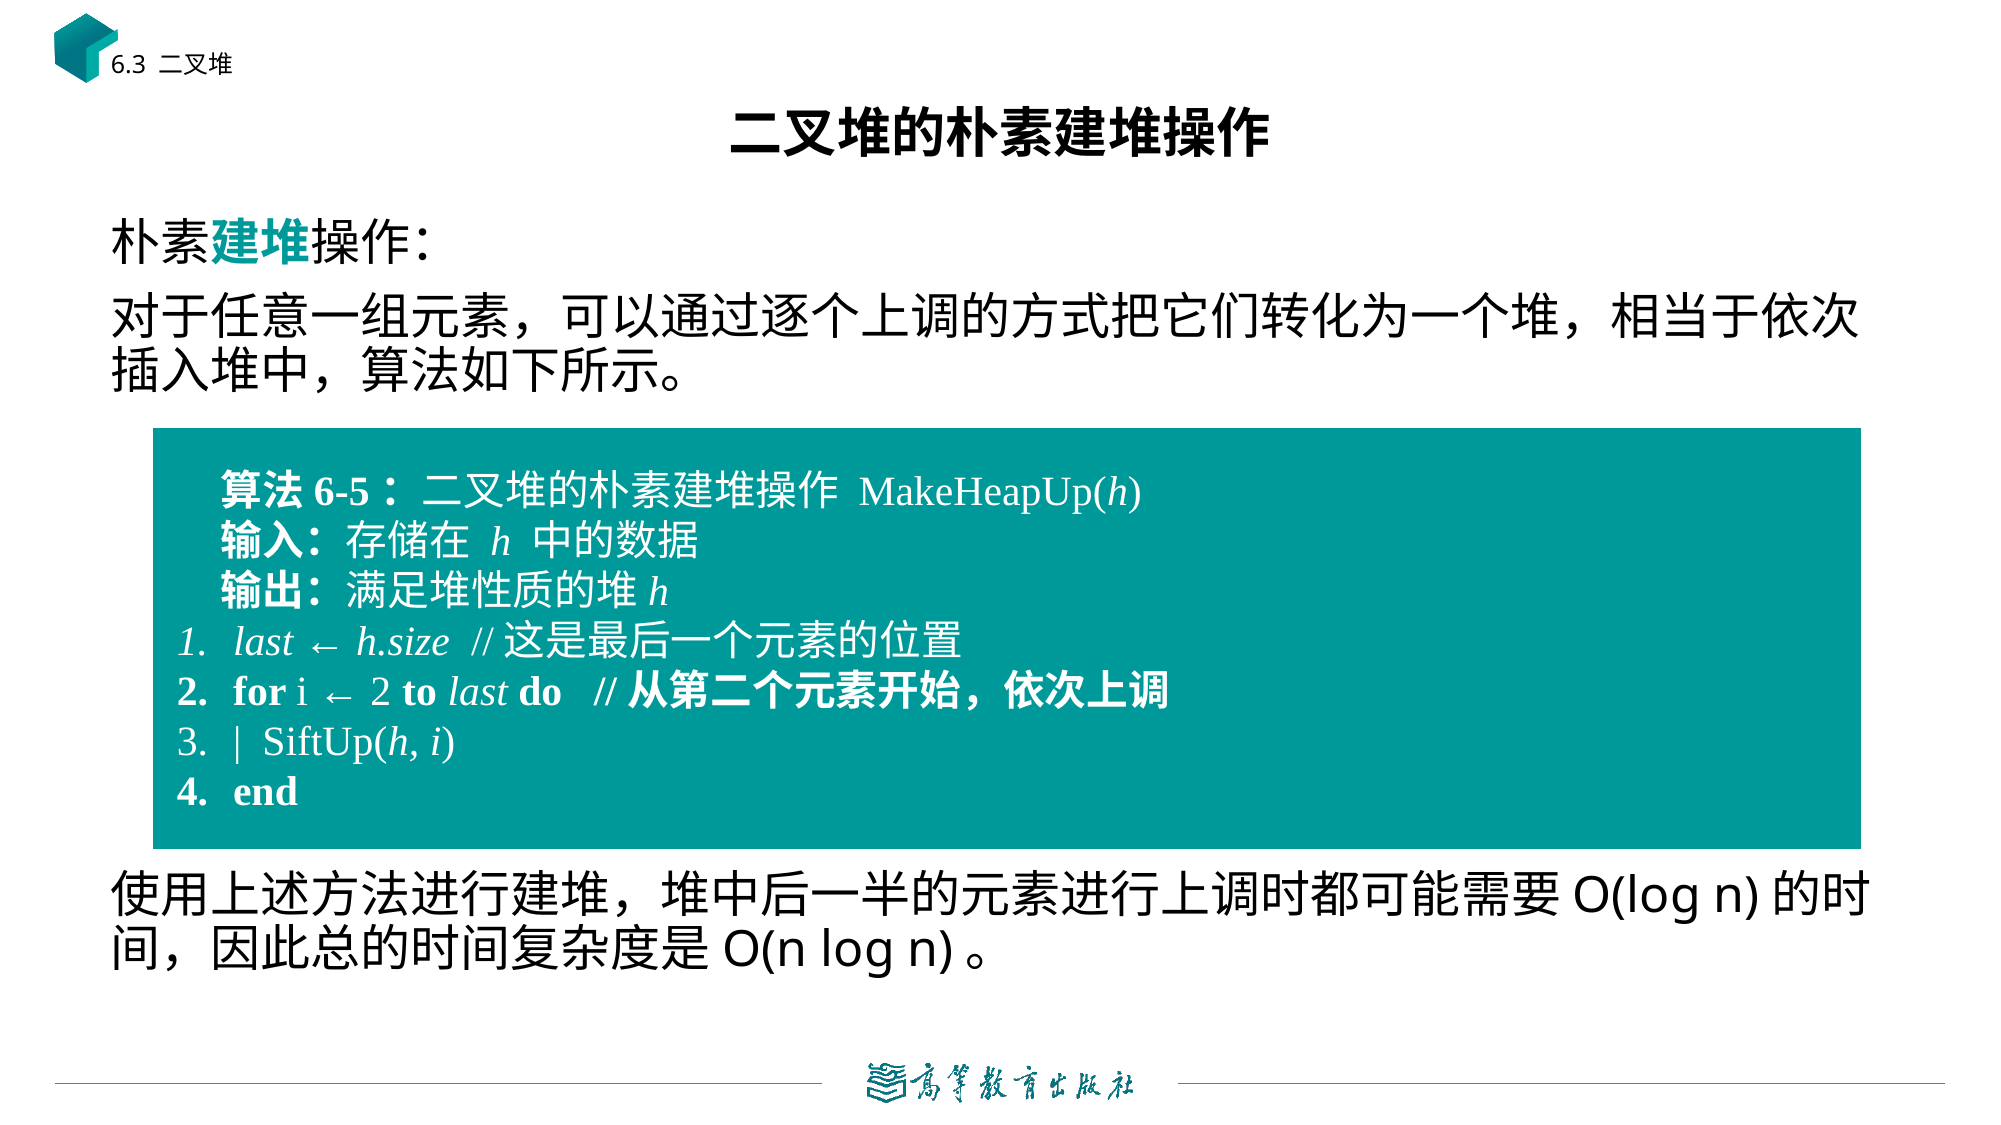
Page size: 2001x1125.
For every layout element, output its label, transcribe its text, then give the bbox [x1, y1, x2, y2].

list 朴素建堆操作： 对于任意一组元素，可以通过逐个上调的方式把它们转化为一个堆，相当于依次插入堆中，算法如下所示。 使用上述方法进行建堆，堆中后一半的元素进行上调时都可能需要O(log n)的时间，因此总的时间复杂度是O(n log n)。 [95, 209, 1910, 1039]
text_box 算法6-5：二叉堆的朴素建堆操作 MakeHeapUp(h) 输入：存储在 h 中的数据 输出：满足堆性质的堆h last ← h.size //这是最后一个元素的位置 for i ← 2 to last do //从第二个元素开始，依次上调 | SiftUp(h, i) end [150, 426, 1863, 851]
title 二叉堆的朴素建堆操作 [137, 92, 1863, 178]
subtitle 6.3 二叉堆 [95, 44, 894, 99]
picture [867, 1063, 1133, 1103]
